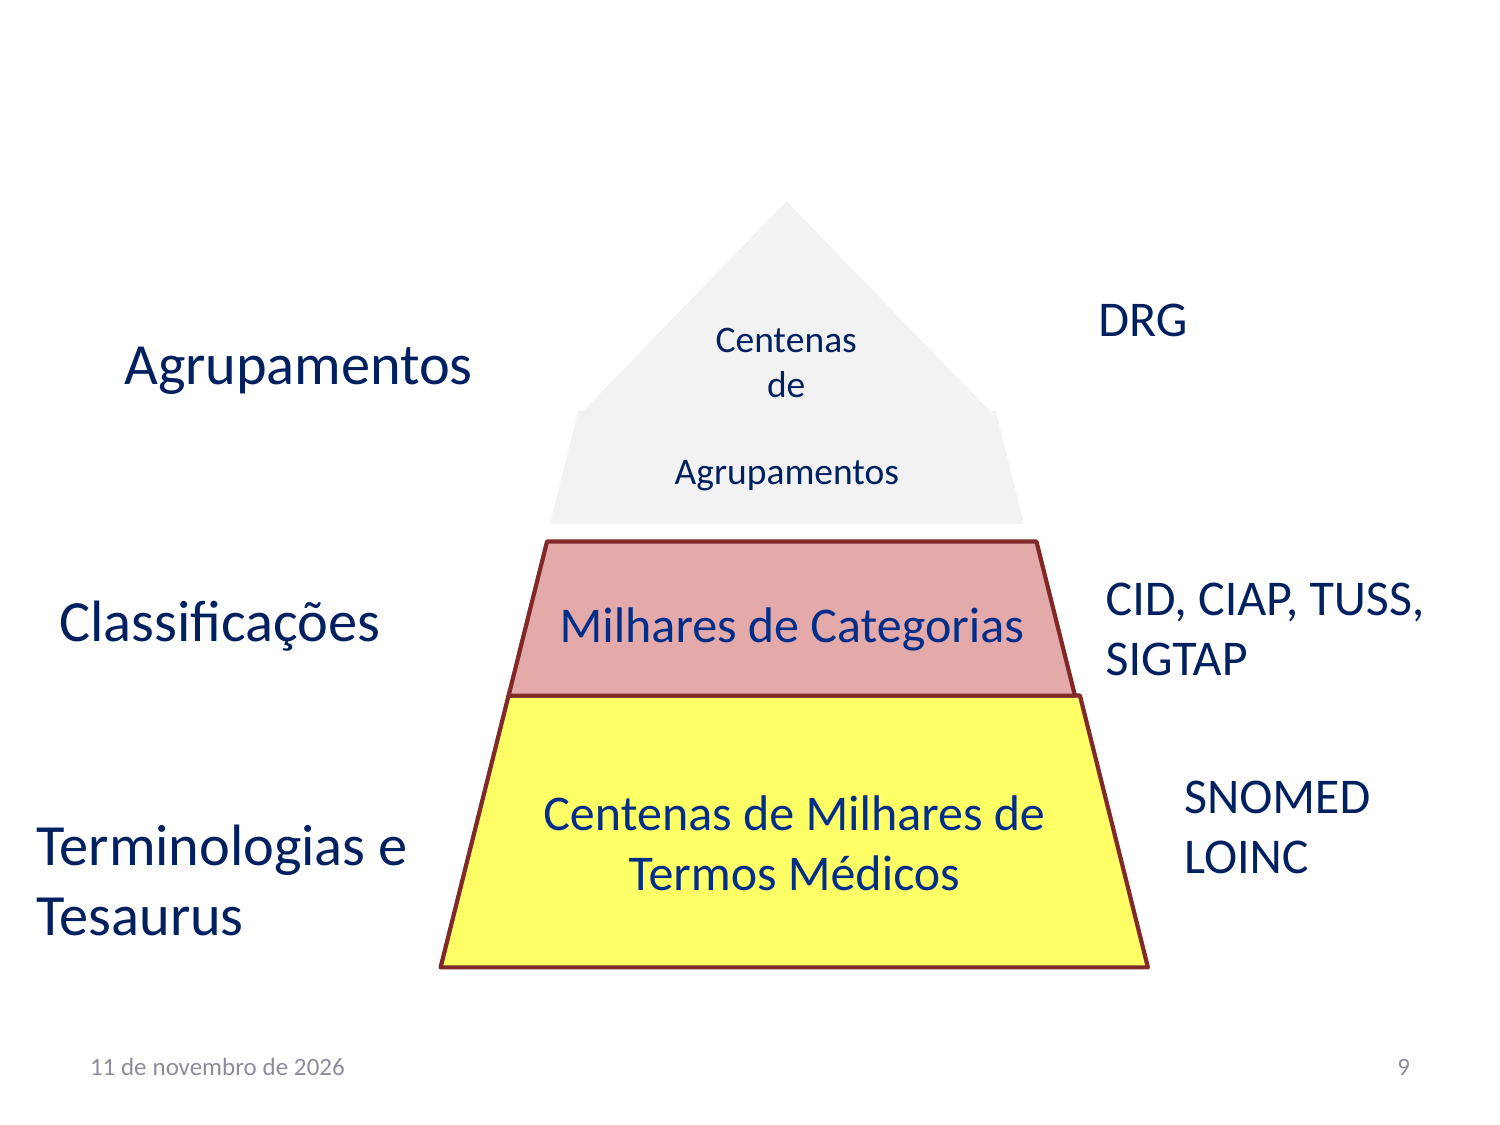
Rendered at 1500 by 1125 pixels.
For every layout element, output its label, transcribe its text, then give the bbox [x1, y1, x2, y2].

text_box Terminologias e Tesaurus [22, 800, 425, 955]
text_box DRG [1083, 279, 1203, 414]
slide_number 9 [1074, 1042, 1425, 1103]
text_box SNOMED LOINC [1169, 755, 1386, 951]
text_box CID, CIAP, TUSS, SIGTAP [1090, 557, 1450, 753]
text_box Centenas de Milhares de Termos Médicos [438, 693, 1150, 970]
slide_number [75, 1042, 425, 1103]
text_box Milhares de Categorias [506, 539, 1078, 698]
text_box Agrupamentos [547, 409, 1026, 527]
text_box Agrupamentos [109, 318, 488, 404]
text_box Centenas de [579, 199, 994, 416]
text_box Classificações [45, 576, 396, 661]
